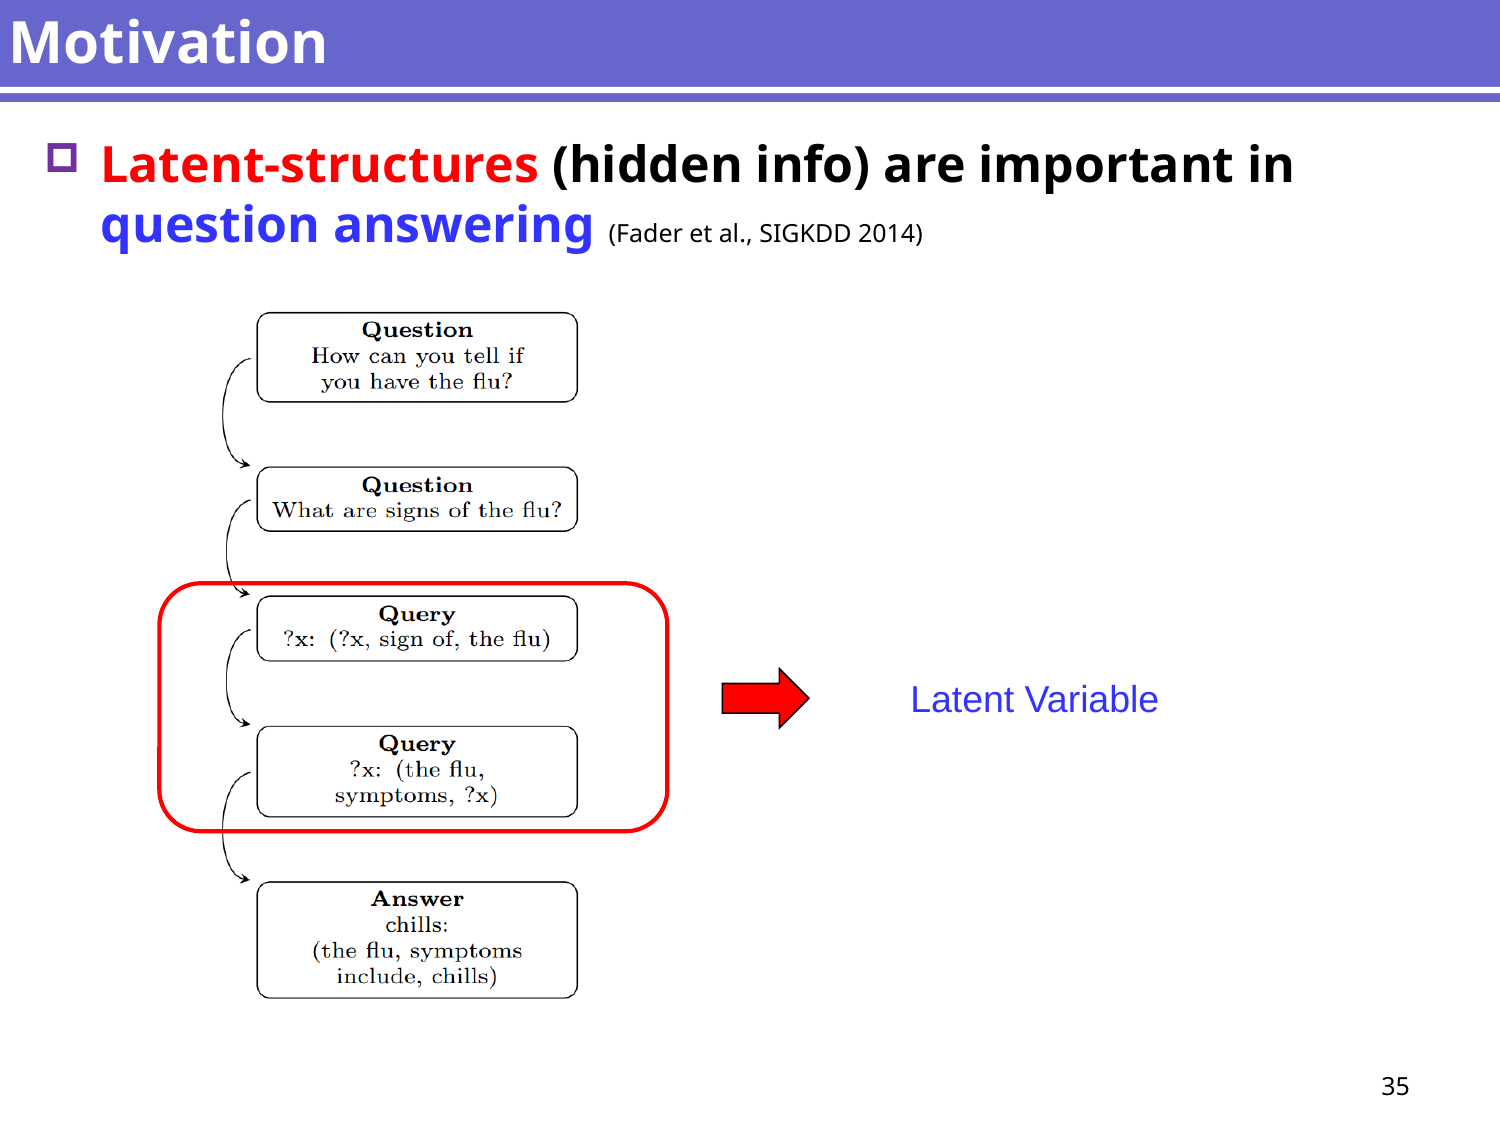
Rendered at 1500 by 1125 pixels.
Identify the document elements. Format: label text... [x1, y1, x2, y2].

text_box [608, 581, 670, 834]
slide_number 35 [1293, 1058, 1425, 1112]
list Latent-structures (hidden info) are important in question answering (Fader et al., SIGKDD 2014) [29, 125, 1447, 1047]
text_box [157, 581, 201, 834]
title Motivation [0, 7, 1309, 73]
text_box [722, 668, 809, 728]
text_box Latent Variable [895, 667, 1321, 727]
picture [206, 302, 604, 1008]
